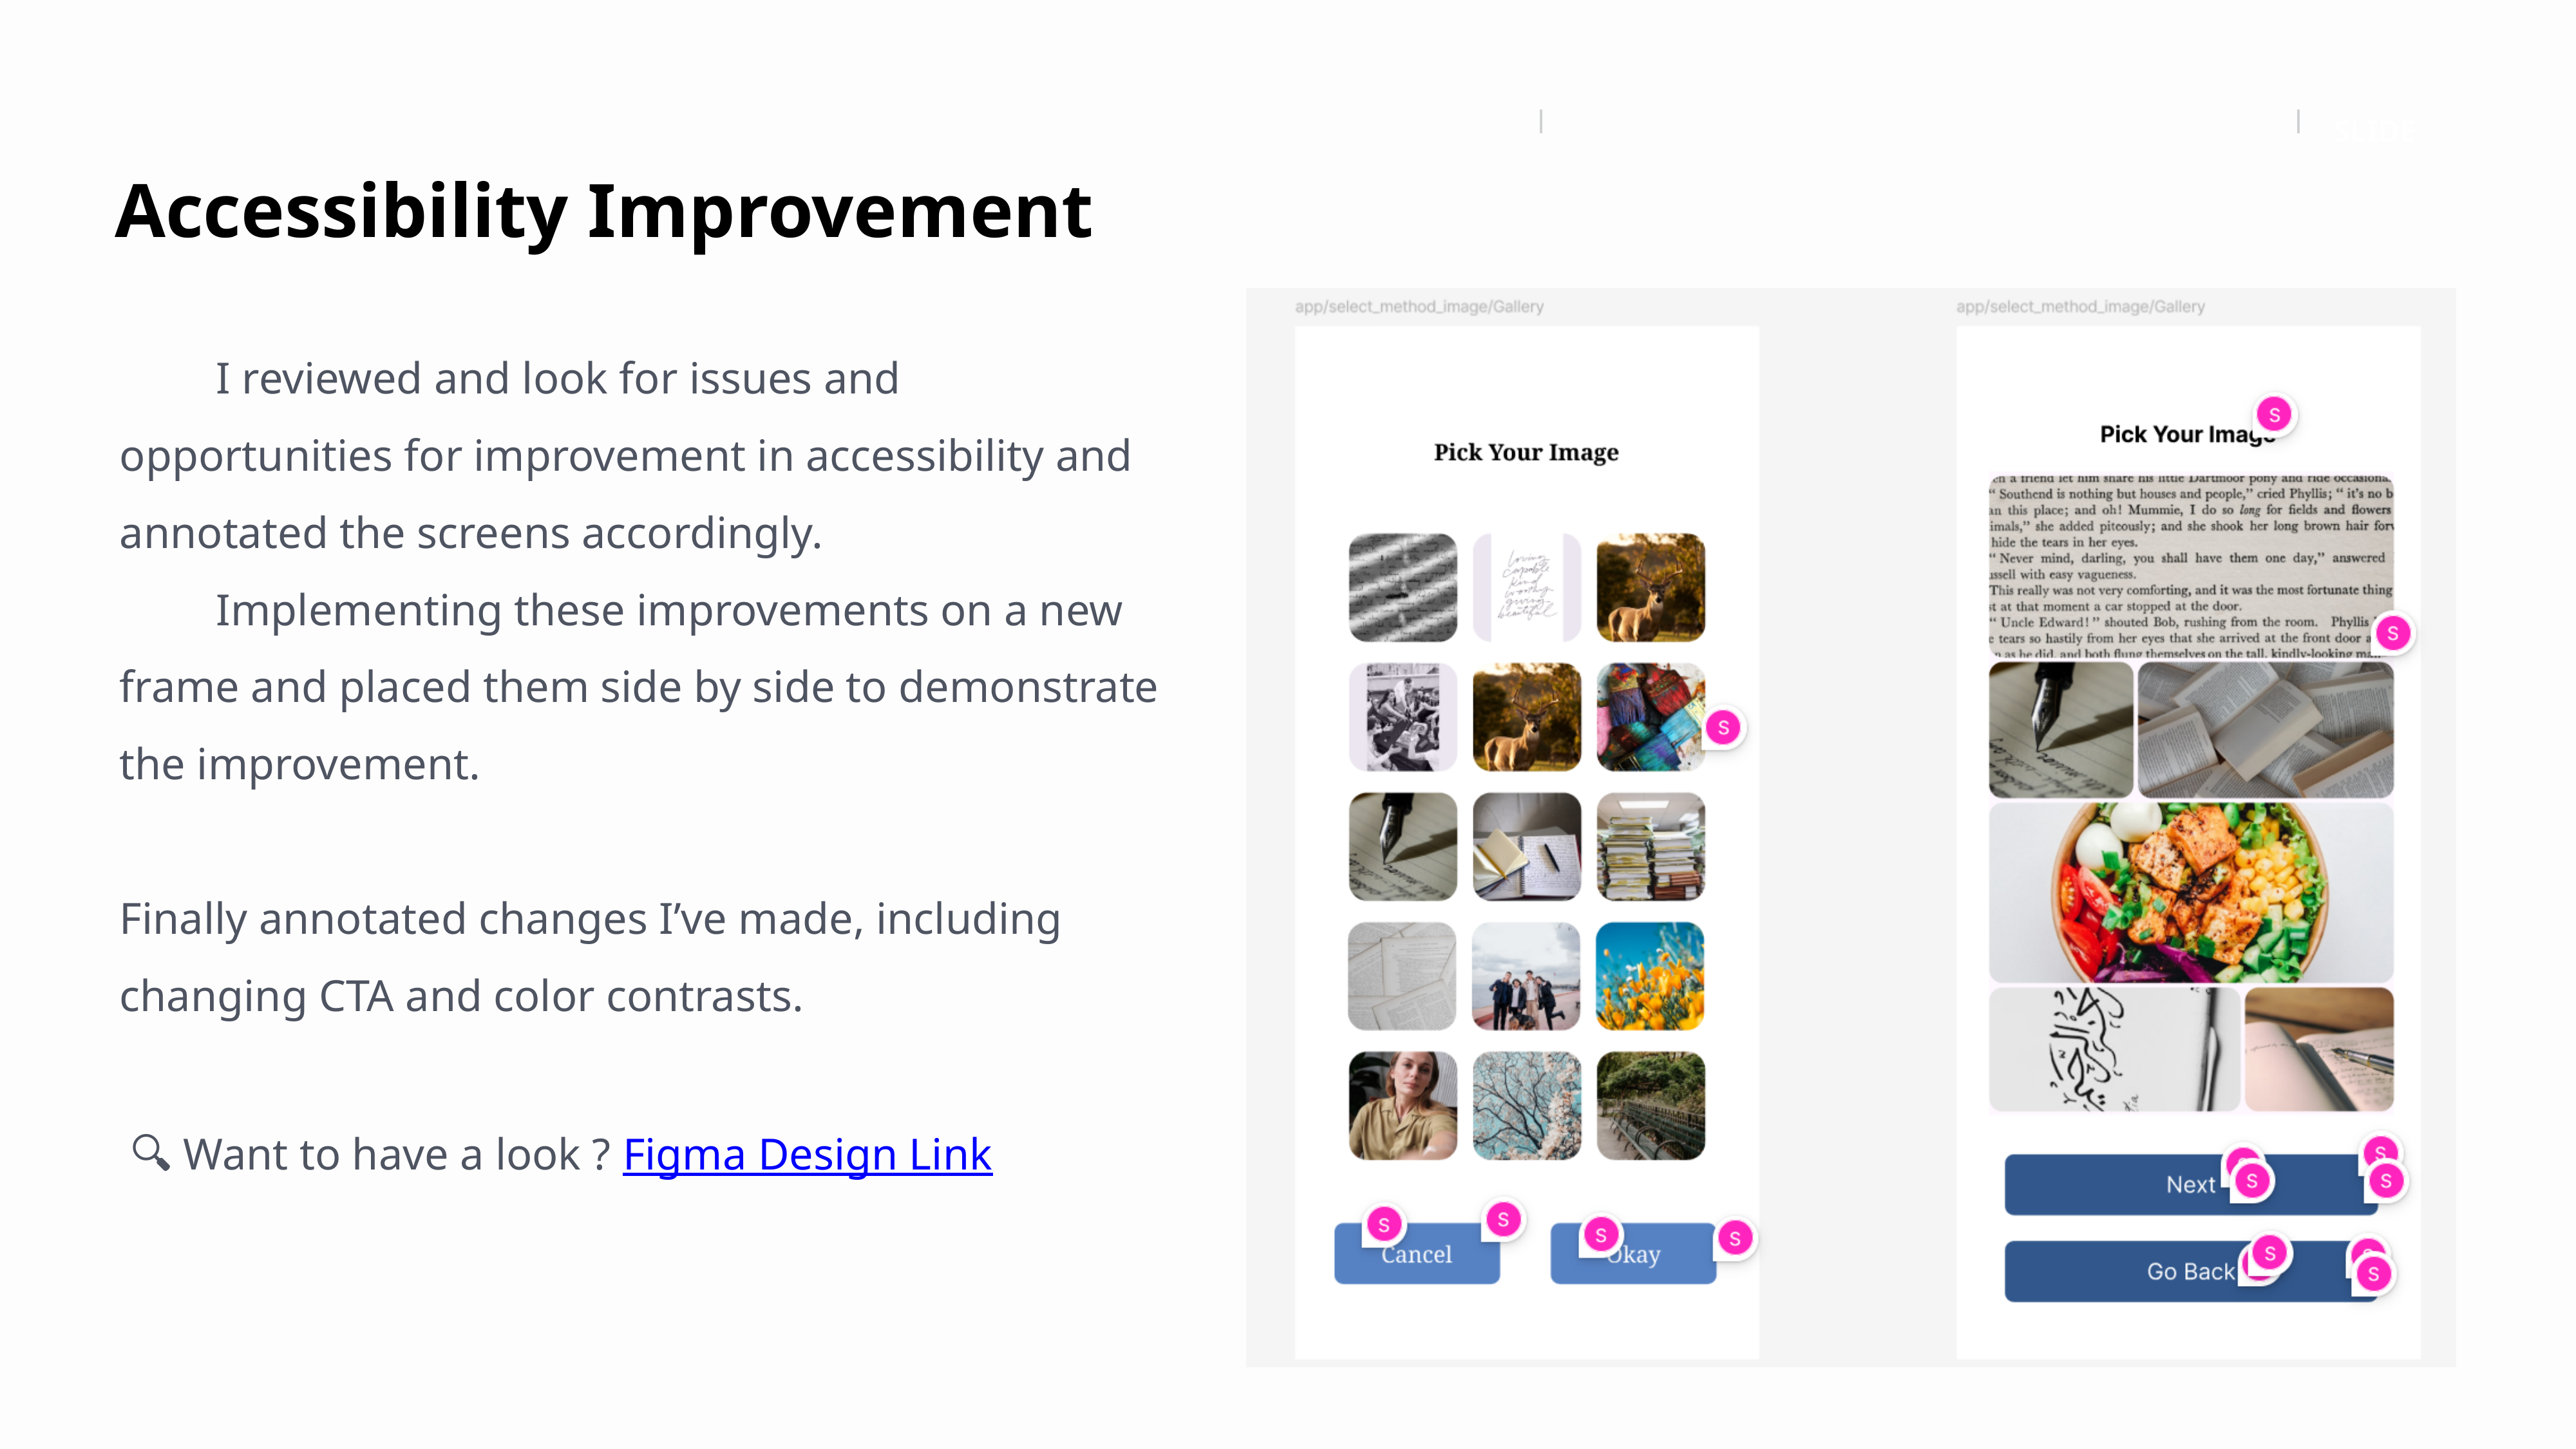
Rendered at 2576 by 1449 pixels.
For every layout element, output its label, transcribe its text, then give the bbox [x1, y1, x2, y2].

list I reviewed and look for issues and opportunities for improvement in accessibility and annotated the screens accordingly. Implementing these improvements on a new frame and placed them side by side to demonstrate the improvement. Finally annotated changes I’ve made, including changing CTA and color contrasts. 🔍 Want to have a look ? Figma Design Link [90, 319, 1172, 1368]
picture [1245, 287, 2457, 1368]
text_box 👩🏽‍🎨 Accessibility Improvement [90, 59, 2195, 357]
